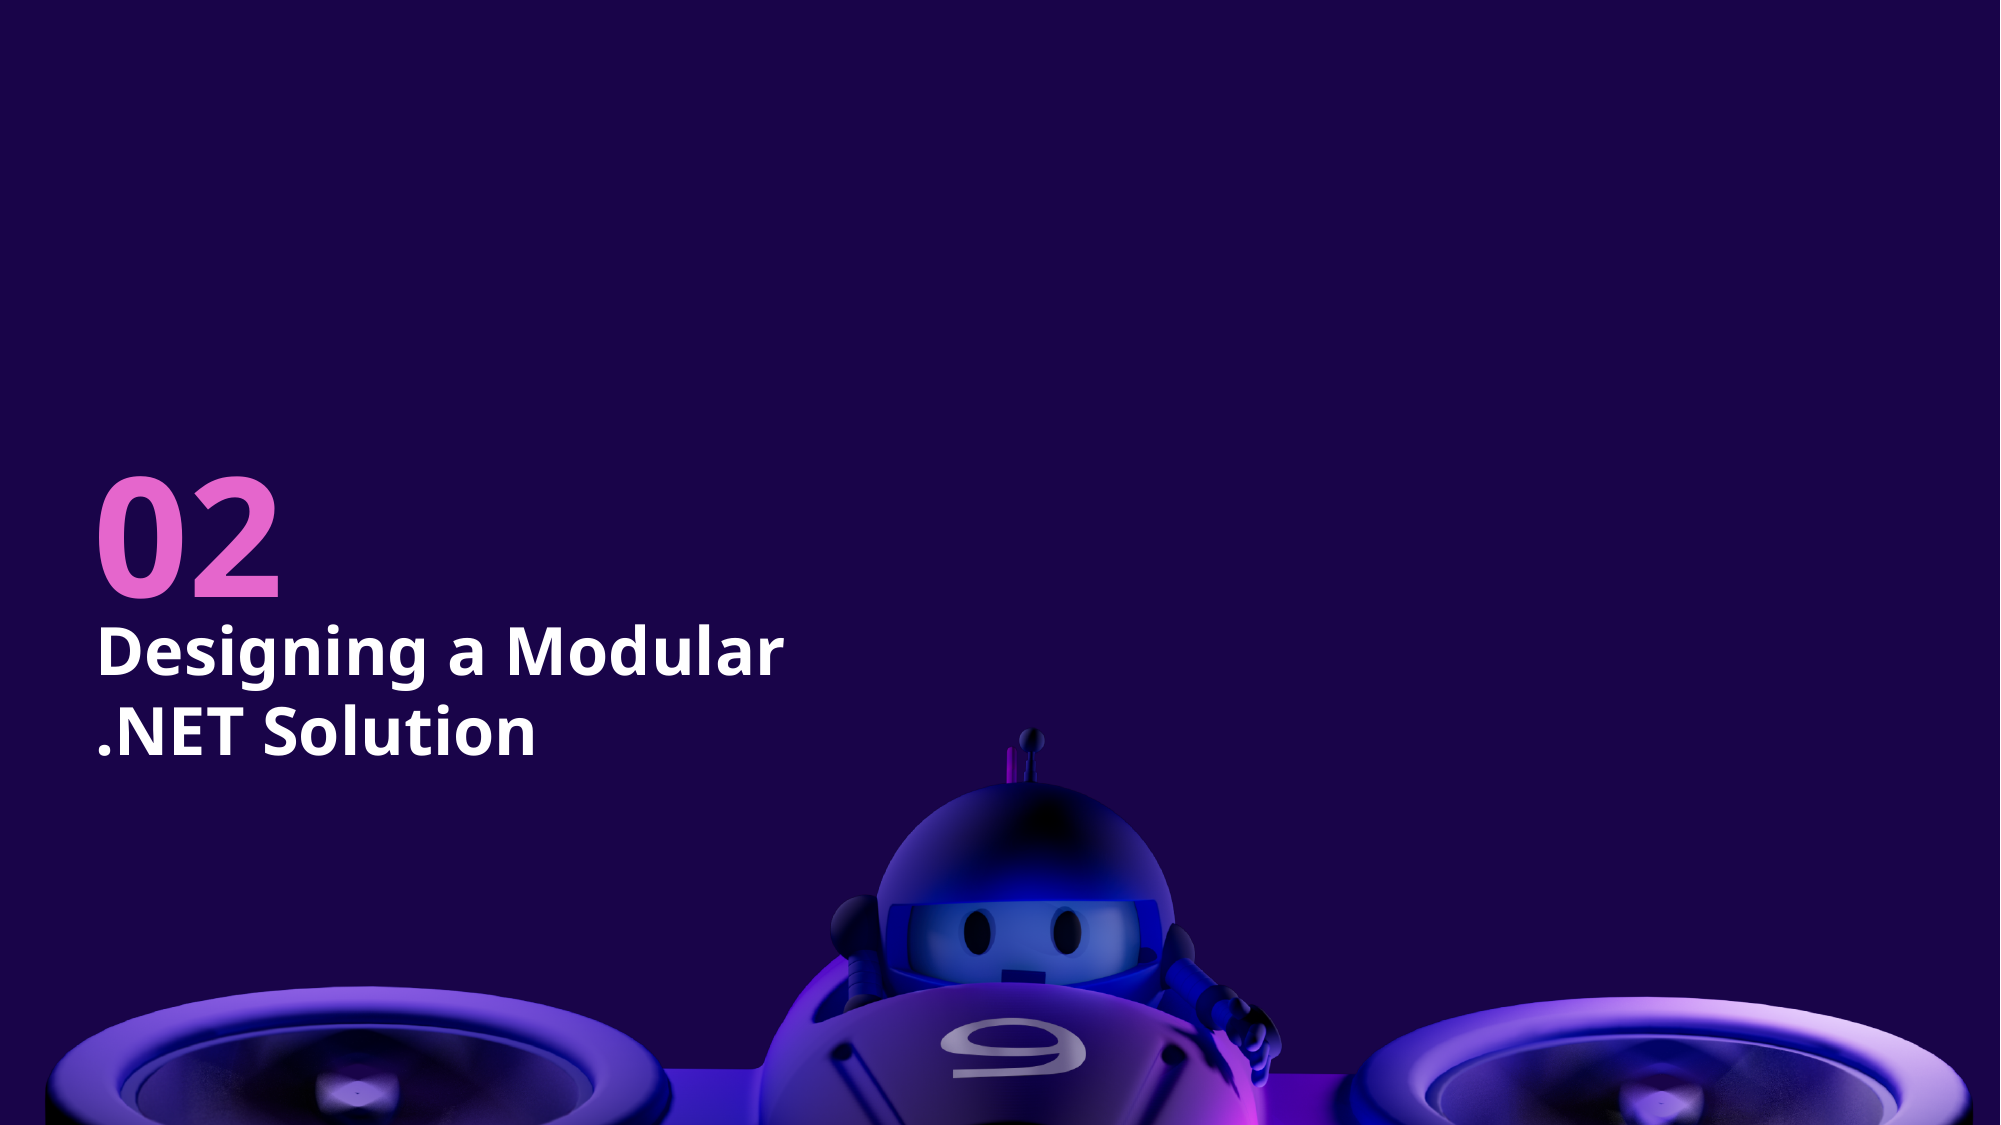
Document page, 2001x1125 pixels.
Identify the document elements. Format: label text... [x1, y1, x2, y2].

list Designing a Modular .NET Solution [95, 609, 987, 771]
picture [11, 670, 2001, 1125]
title 02 [93, 479, 1014, 583]
